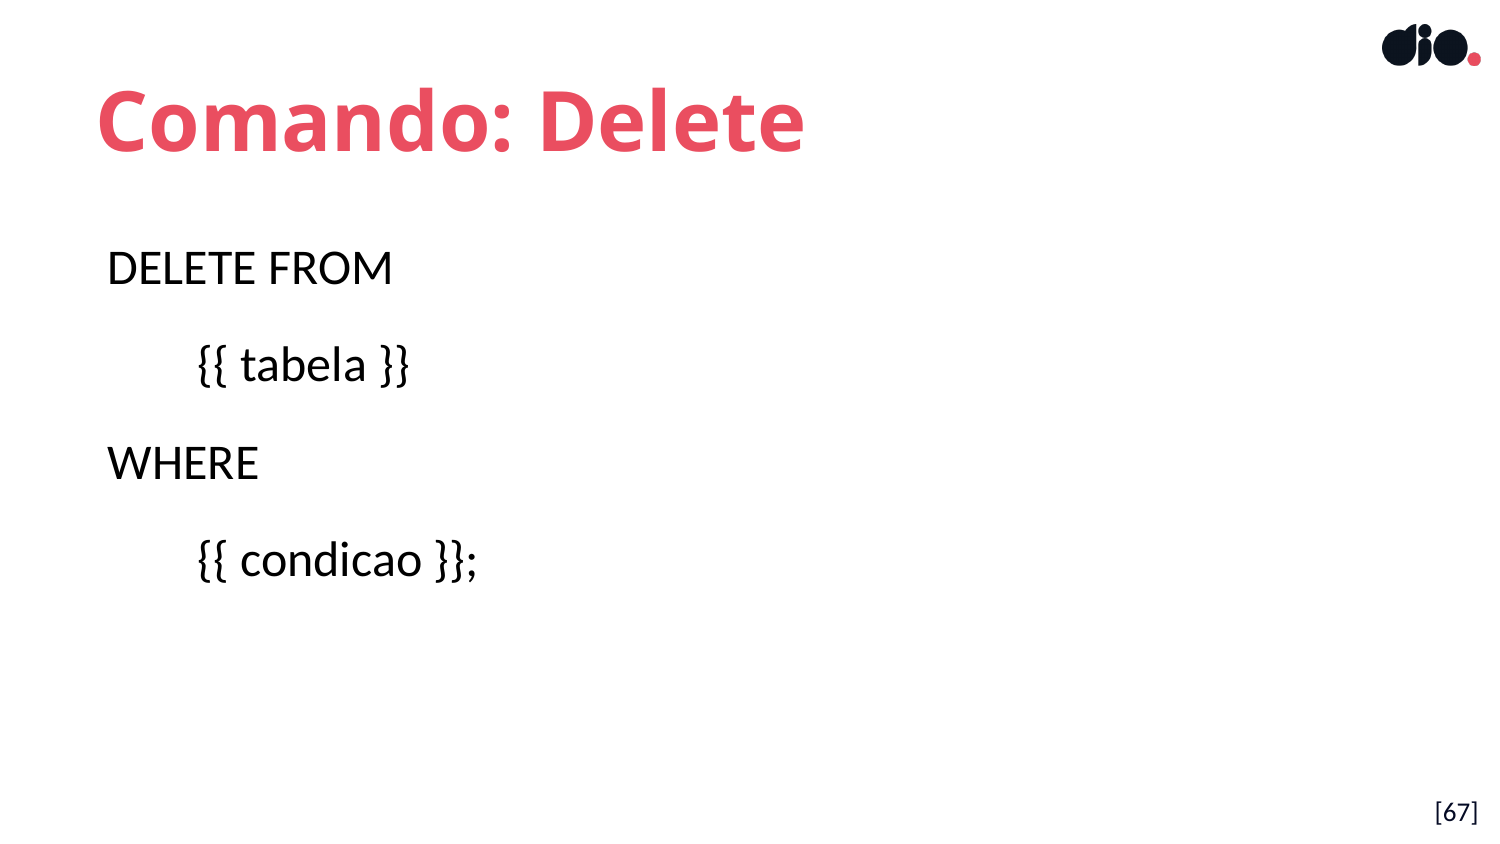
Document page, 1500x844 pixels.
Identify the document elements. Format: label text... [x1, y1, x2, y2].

slide_number [67] [1403, 779, 1494, 844]
picture [1382, 24, 1481, 67]
text_box DELETE FROM {{ tabela }} WHERE {{ condicao }}; [92, 121, 1408, 826]
text_box Comando: Delete [80, 41, 1396, 181]
